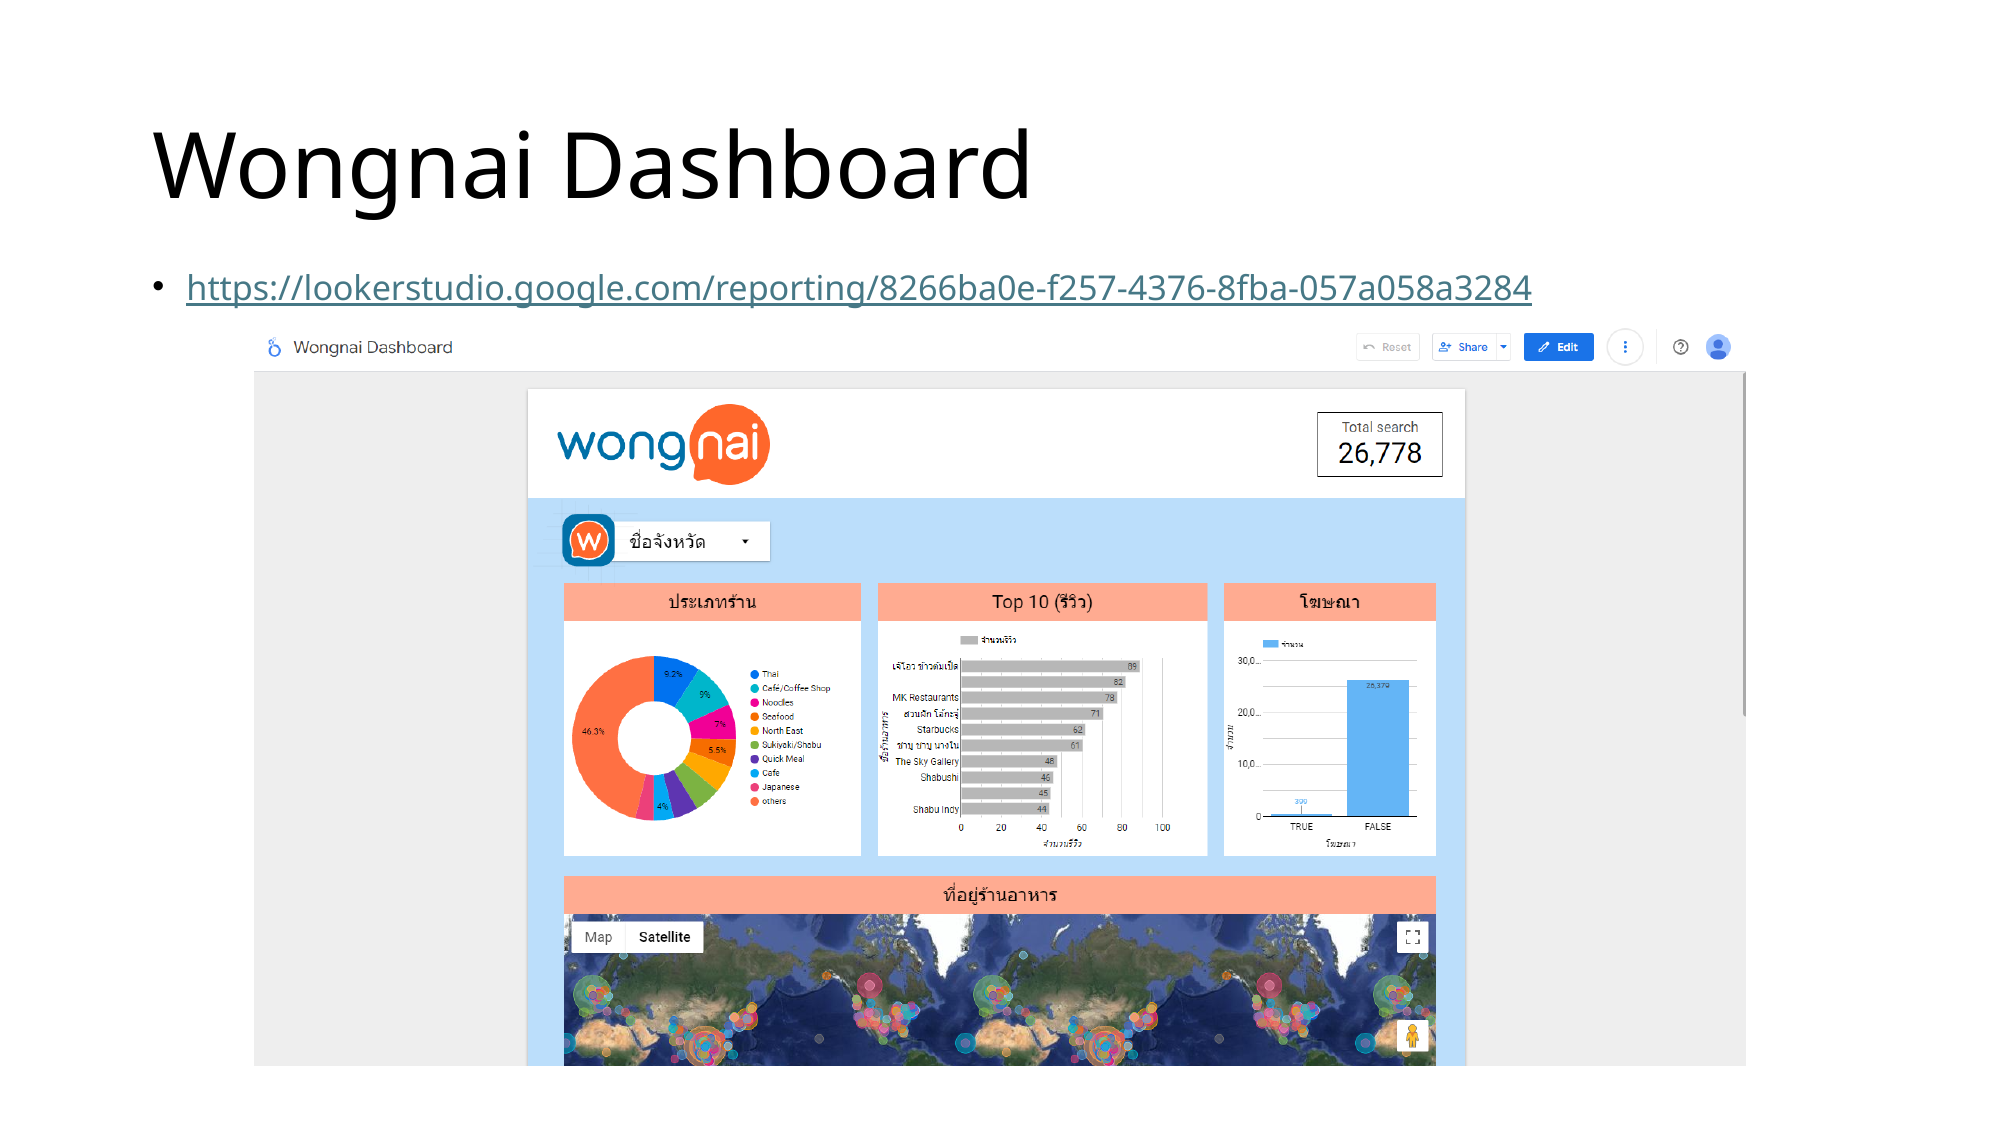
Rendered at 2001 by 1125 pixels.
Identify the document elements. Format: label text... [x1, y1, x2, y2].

picture [253, 323, 1747, 1066]
title Wongnai Dashboard [137, 59, 1863, 259]
list https://lookerstudio.google.com/reporting/8266ba0e-f257-4376-8fba-057a058a3284 [137, 259, 1863, 317]
